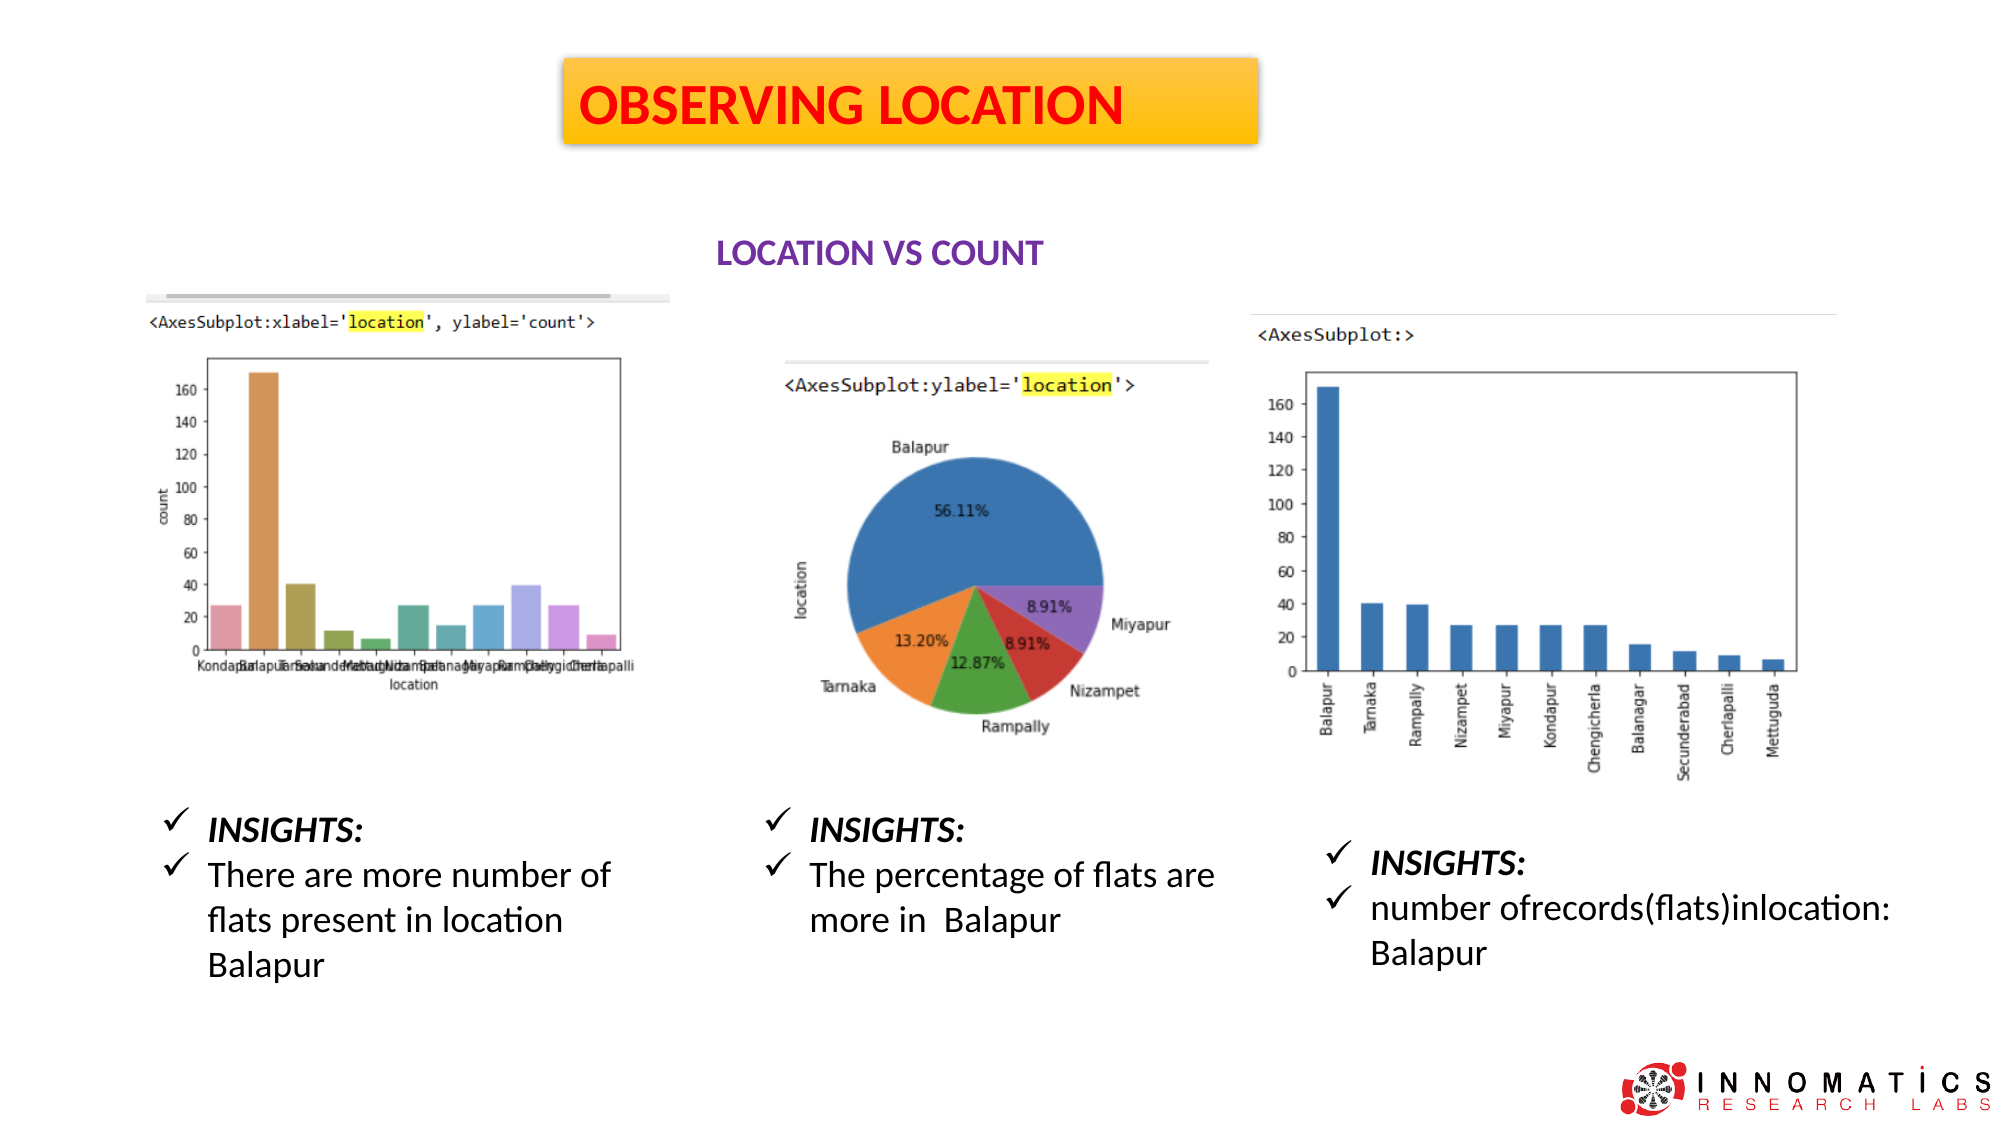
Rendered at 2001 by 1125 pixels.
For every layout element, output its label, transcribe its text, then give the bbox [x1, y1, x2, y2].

picture [1609, 1053, 2000, 1125]
text_box INSIGHTS: The percentage of flats are more in Balapur [747, 797, 1241, 948]
text_box OBSERVING LOCATION [564, 58, 1259, 144]
picture [146, 294, 670, 693]
text_box LOCATION VS COUNT [701, 220, 1094, 281]
picture [785, 360, 1209, 759]
text_box INSIGHTS: There are more number of flats present in location Balapur [145, 797, 646, 1038]
picture [1240, 314, 1837, 792]
text_box INSIGHTS: number ofrecords(flats)inlocation: Balapur [1308, 830, 1918, 981]
